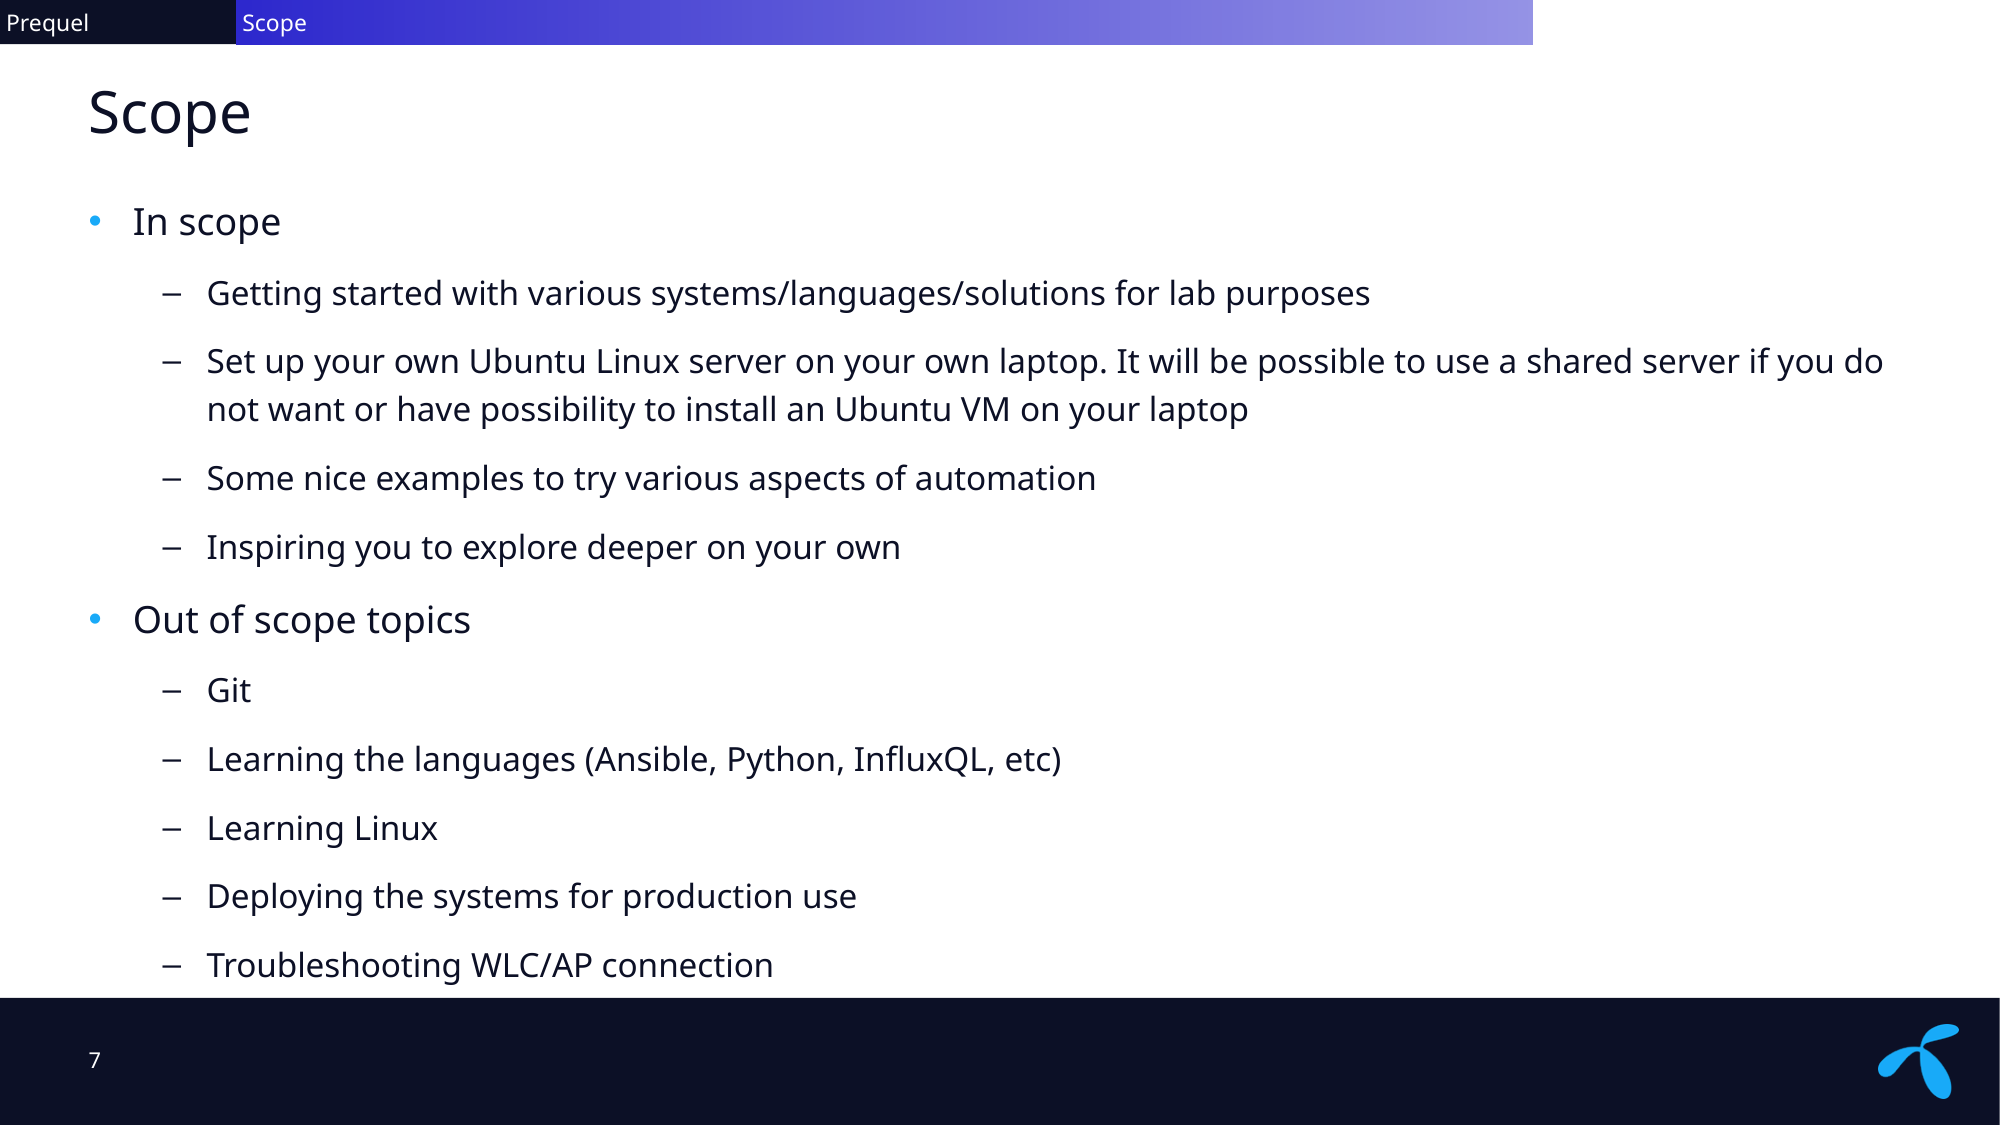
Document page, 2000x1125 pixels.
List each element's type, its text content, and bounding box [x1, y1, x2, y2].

list In scope Getting started with various systems/languages/solutions for lab purposes Set up your own Ubuntu Linux server on your own laptop. It will be possible to use a shared server if you do not want or have possibility to install an Ubuntu VM on your laptop Some nice examples to try various aspects of automation Inspiring you to explore deeper on your own Out of scope topics Git Learning the languages (Ansible, Python, InfluxQL, etc) Learning Linux Deploying the systems for production use Troubleshooting WLC/AP connection [88, 159, 1911, 1008]
slide_number 7 [88, 1024, 237, 1099]
picture [1878, 1024, 1959, 1099]
text_box Scope [236, 0, 1533, 45]
footer Prequel [0, 0, 236, 45]
title Scope [88, 70, 1911, 159]
